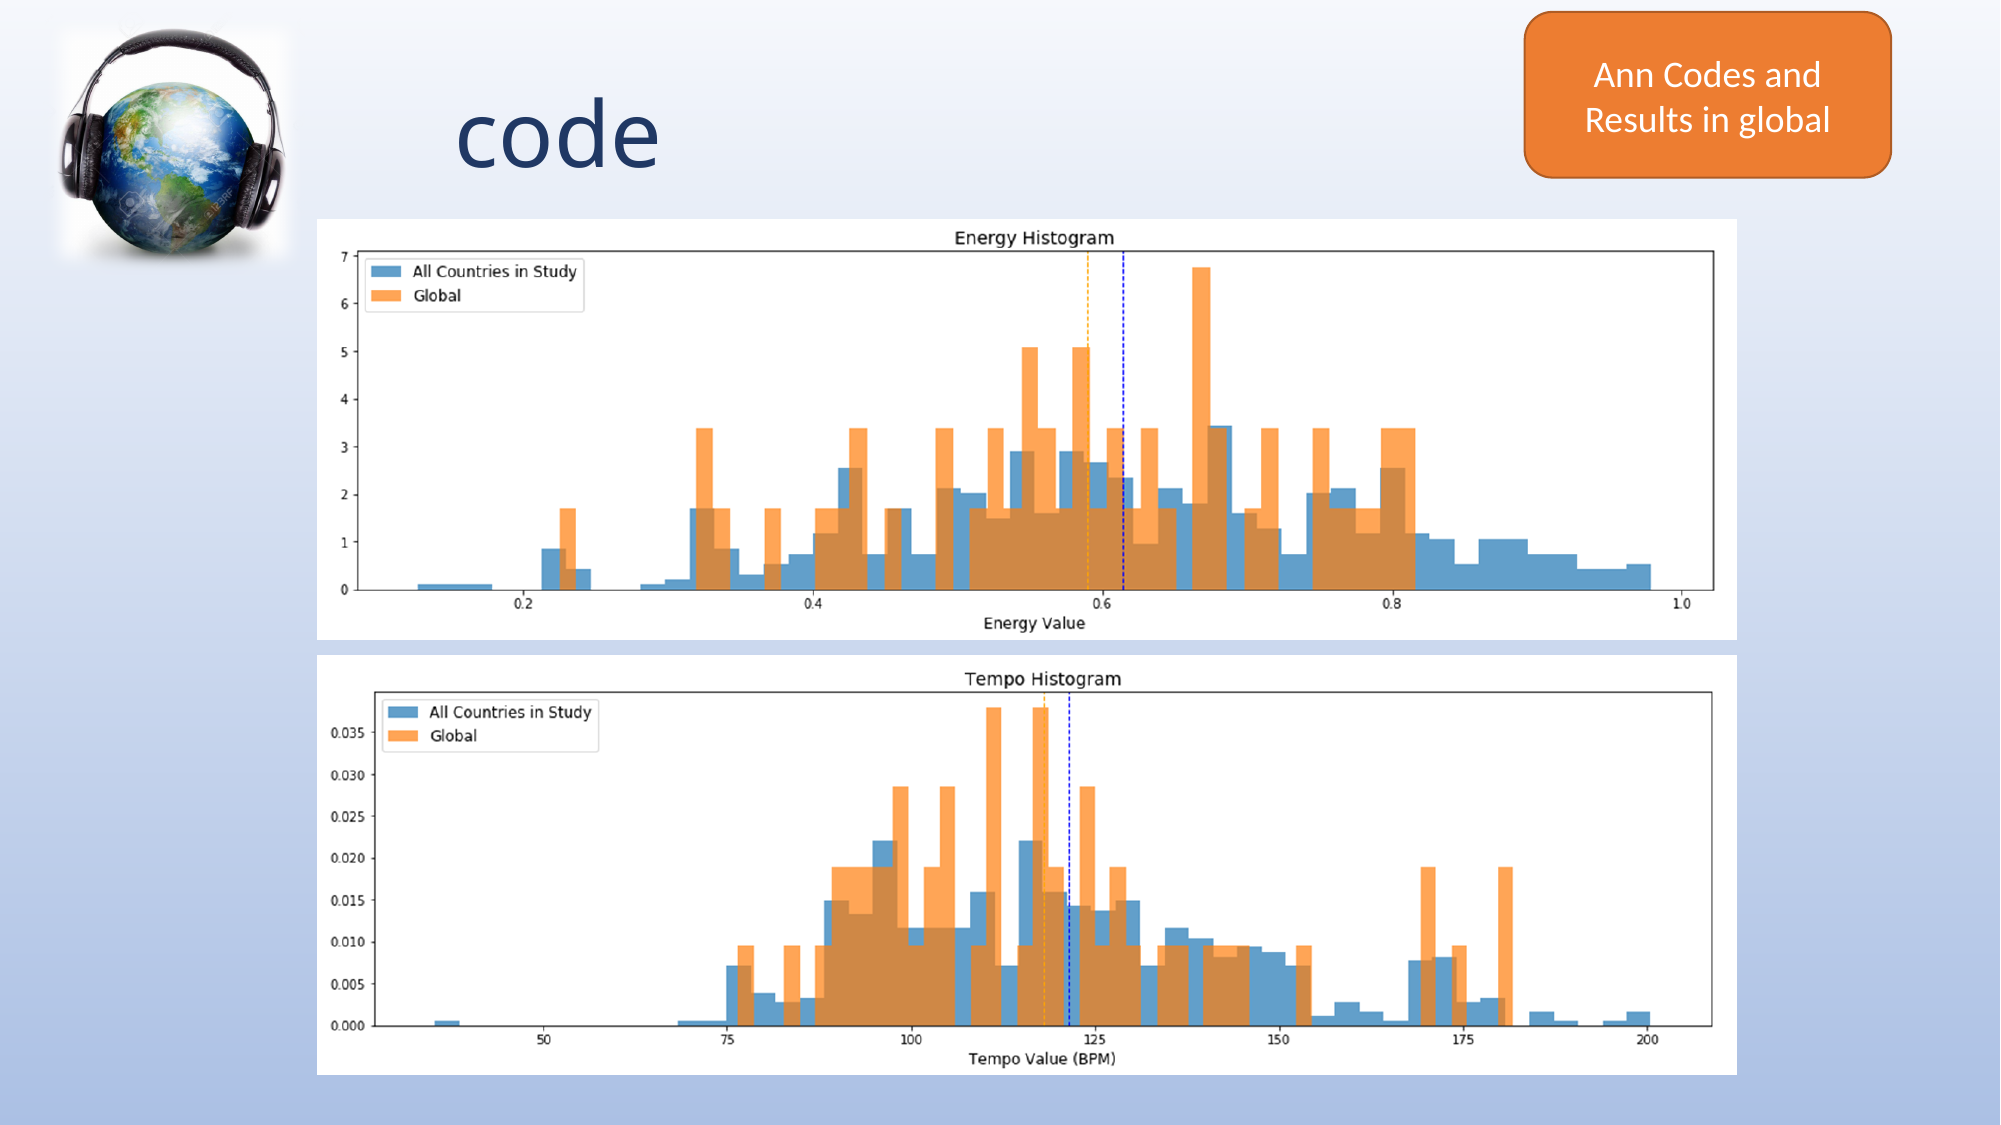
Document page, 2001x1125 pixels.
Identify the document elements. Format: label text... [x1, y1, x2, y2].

picture [42, 11, 306, 276]
title code [439, 55, 1327, 219]
picture [316, 219, 1737, 640]
list [137, 275, 1863, 1114]
text_box Ann Codes and Results in global [1523, 10, 1893, 179]
picture [316, 655, 1737, 1075]
